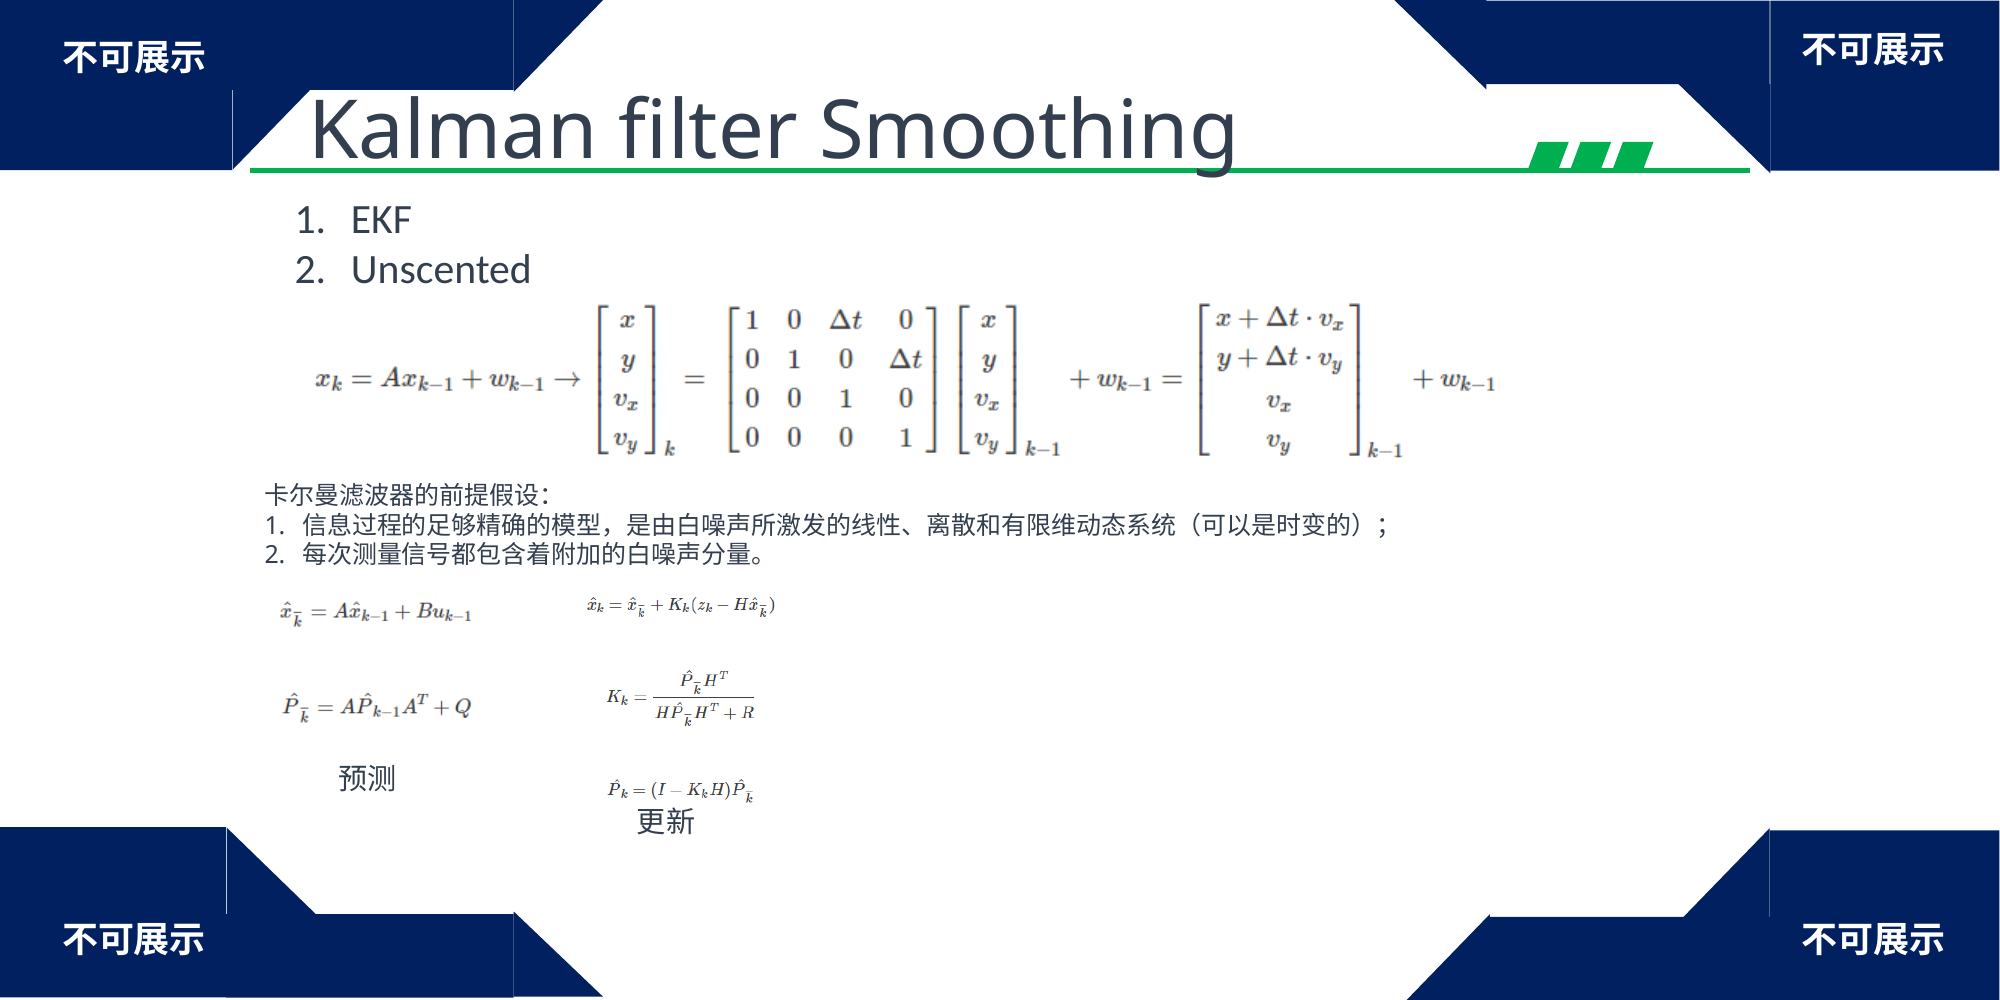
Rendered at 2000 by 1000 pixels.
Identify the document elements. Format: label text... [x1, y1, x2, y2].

picture [565, 579, 777, 813]
text_box 预测 [323, 752, 412, 803]
text_box 卡尔曼滤波器的前提假设： 信息过程的足够精确的模型，是由白噪声所激发的线性、离散和有限维动态系统（可以是时变的）； 每次测量信号都包含着附加的白噪声分量。 [249, 471, 1621, 637]
picture [247, 580, 505, 735]
picture [303, 302, 1511, 468]
text_box EKF Unscented [279, 184, 1609, 400]
text_box 更新 [622, 813, 711, 846]
text_box Kalman filter Smoothing [293, 80, 1569, 149]
